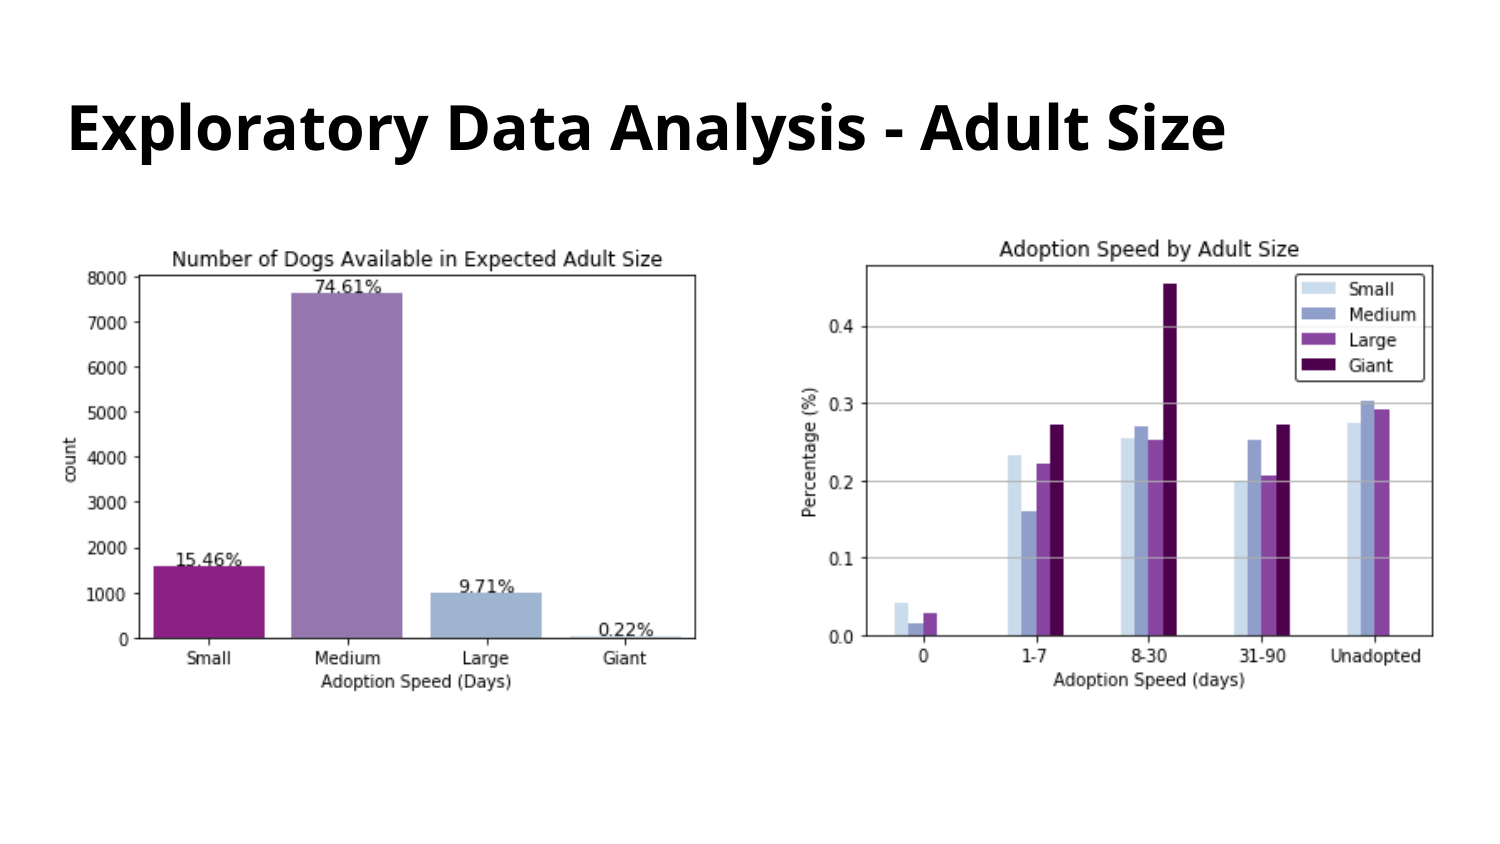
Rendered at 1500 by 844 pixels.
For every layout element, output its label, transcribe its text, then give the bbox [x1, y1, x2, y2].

title Exploratory Data Analysis - Adult Size [51, 72, 1449, 176]
picture [792, 228, 1450, 710]
picture [50, 235, 708, 703]
